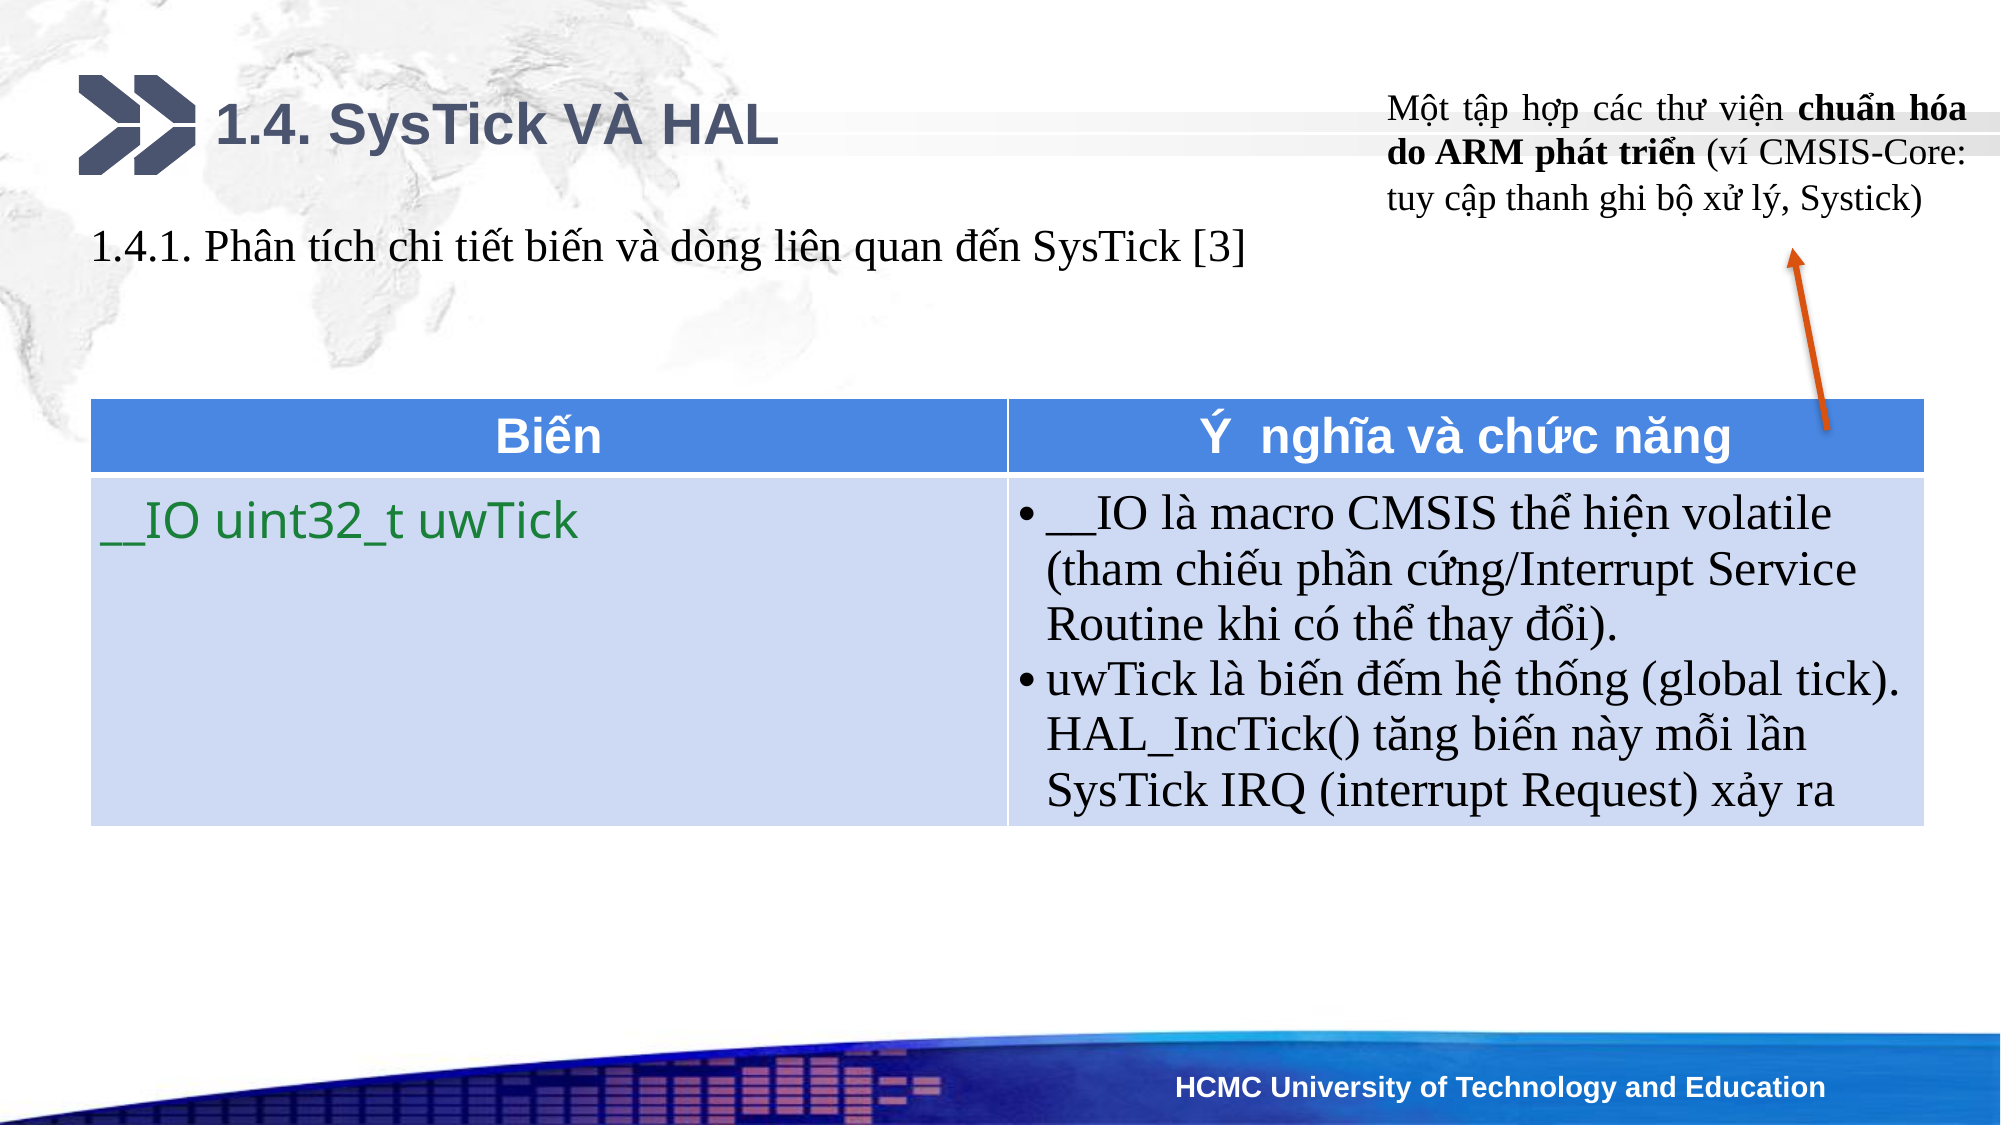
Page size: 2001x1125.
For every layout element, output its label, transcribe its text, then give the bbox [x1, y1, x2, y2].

table_header Biến [91, 399, 1007, 472]
table_header Ý nghĩa và chức năng [1009, 399, 1924, 472]
text_box Một tập hợp các thư viện chuẩn hóa do ARM phát triển (ví CMSIS-Core: tuy cập thanh ghi bộ xử lý, Systick) [1371, 74, 1983, 225]
text_box 1.4.1. Phân tích chi tiết biến và dòng liên quan đến SysTick [3] [75, 208, 1319, 278]
table_cell __IO uint32_t uwTick [91, 478, 1007, 826]
table_cell __IO là macro CMSIS thể hiện volatile (tham chiếu phần cứng/Interrupt Service Routine khi có thể thay đổi). uwTick là biến đếm hệ thống (global tick). HAL_IncTick() tăng biến này mỗi lần SysTick IRQ (interrupt Request) xảy ra [1009, 478, 1924, 826]
title 1.4. SysTick VÀ HAL [200, 75, 1371, 168]
picture [0, 0, 2001, 1125]
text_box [1792, 247, 1828, 431]
